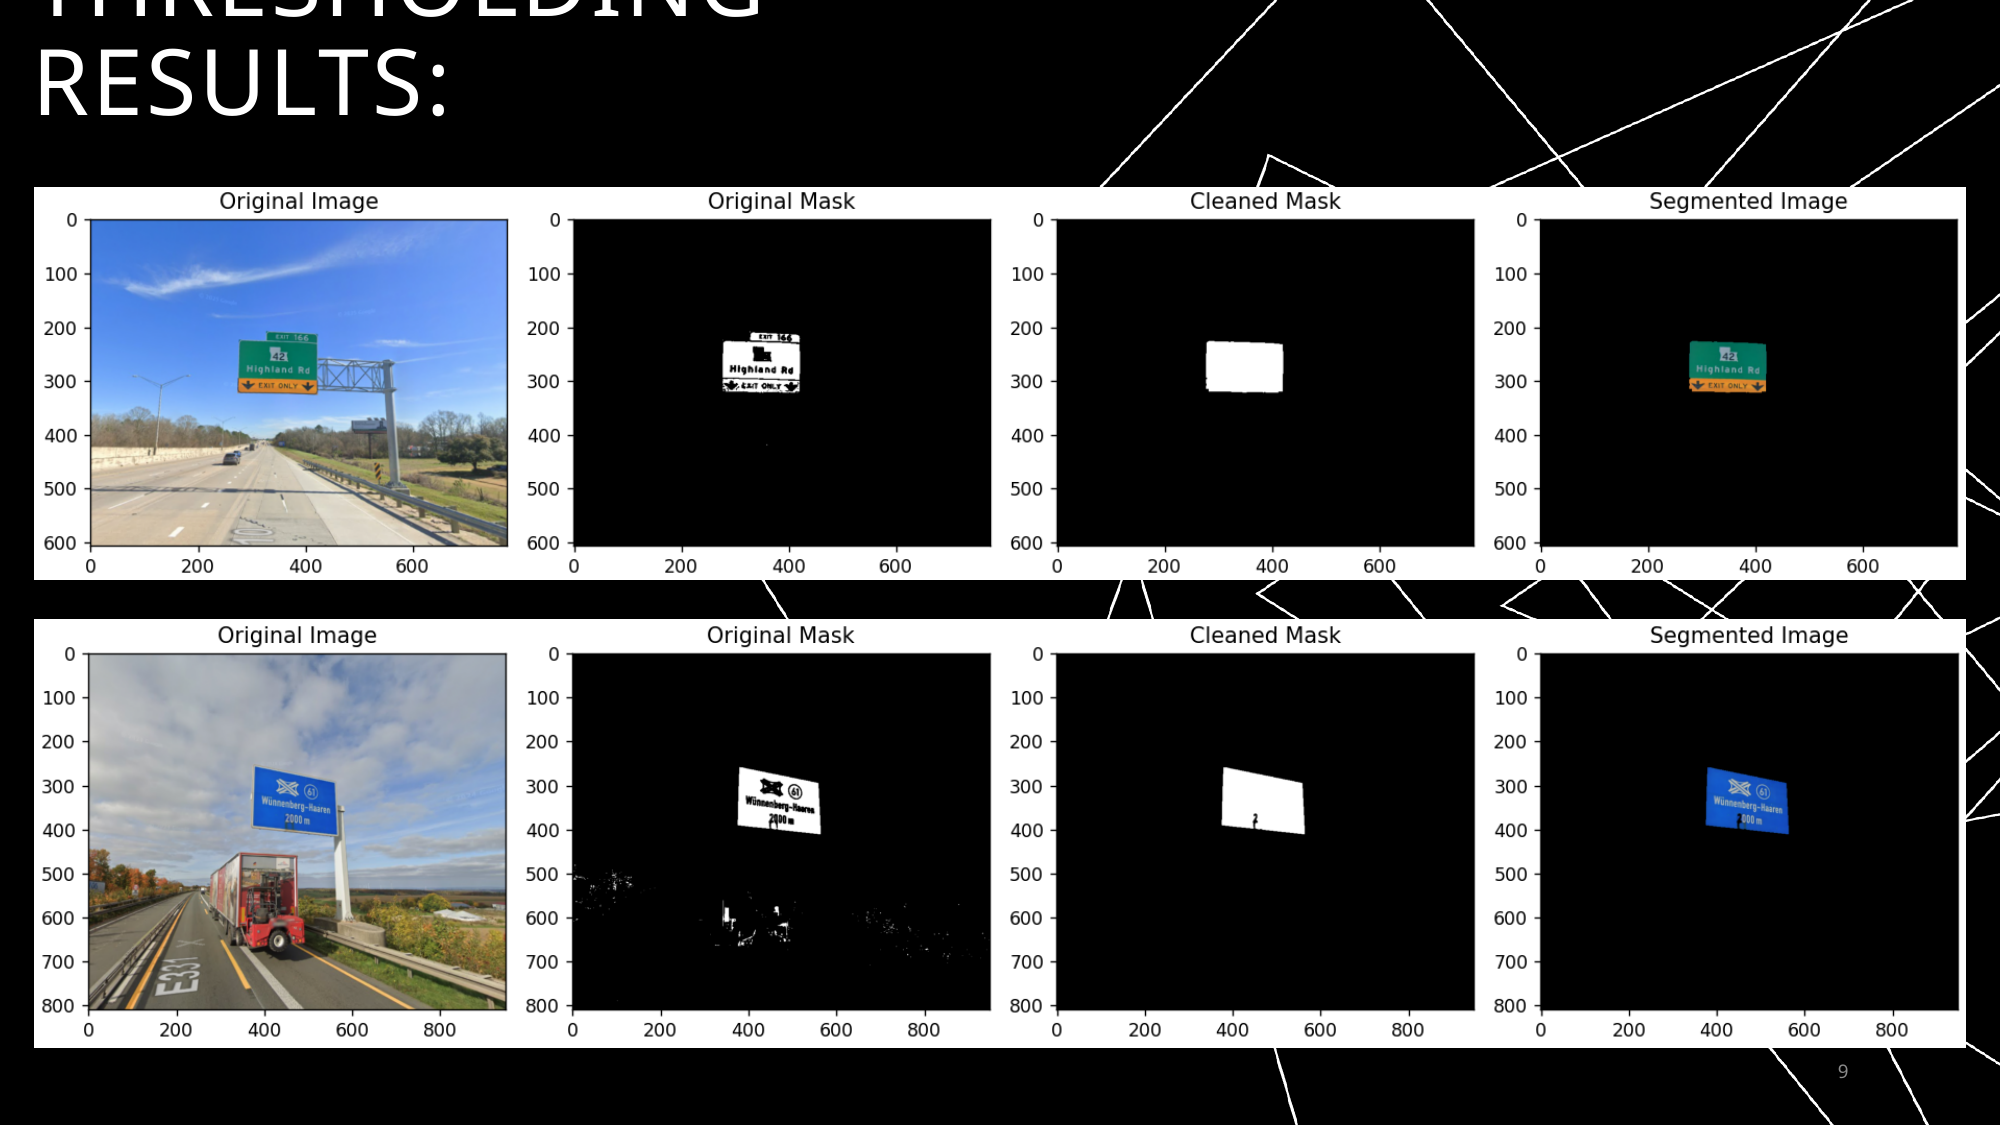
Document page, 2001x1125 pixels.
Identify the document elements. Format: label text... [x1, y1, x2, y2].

picture [34, 0, 2000, 1125]
title Thresholding Results: [17, 28, 1177, 143]
slide_number 9 [1701, 1048, 1864, 1103]
